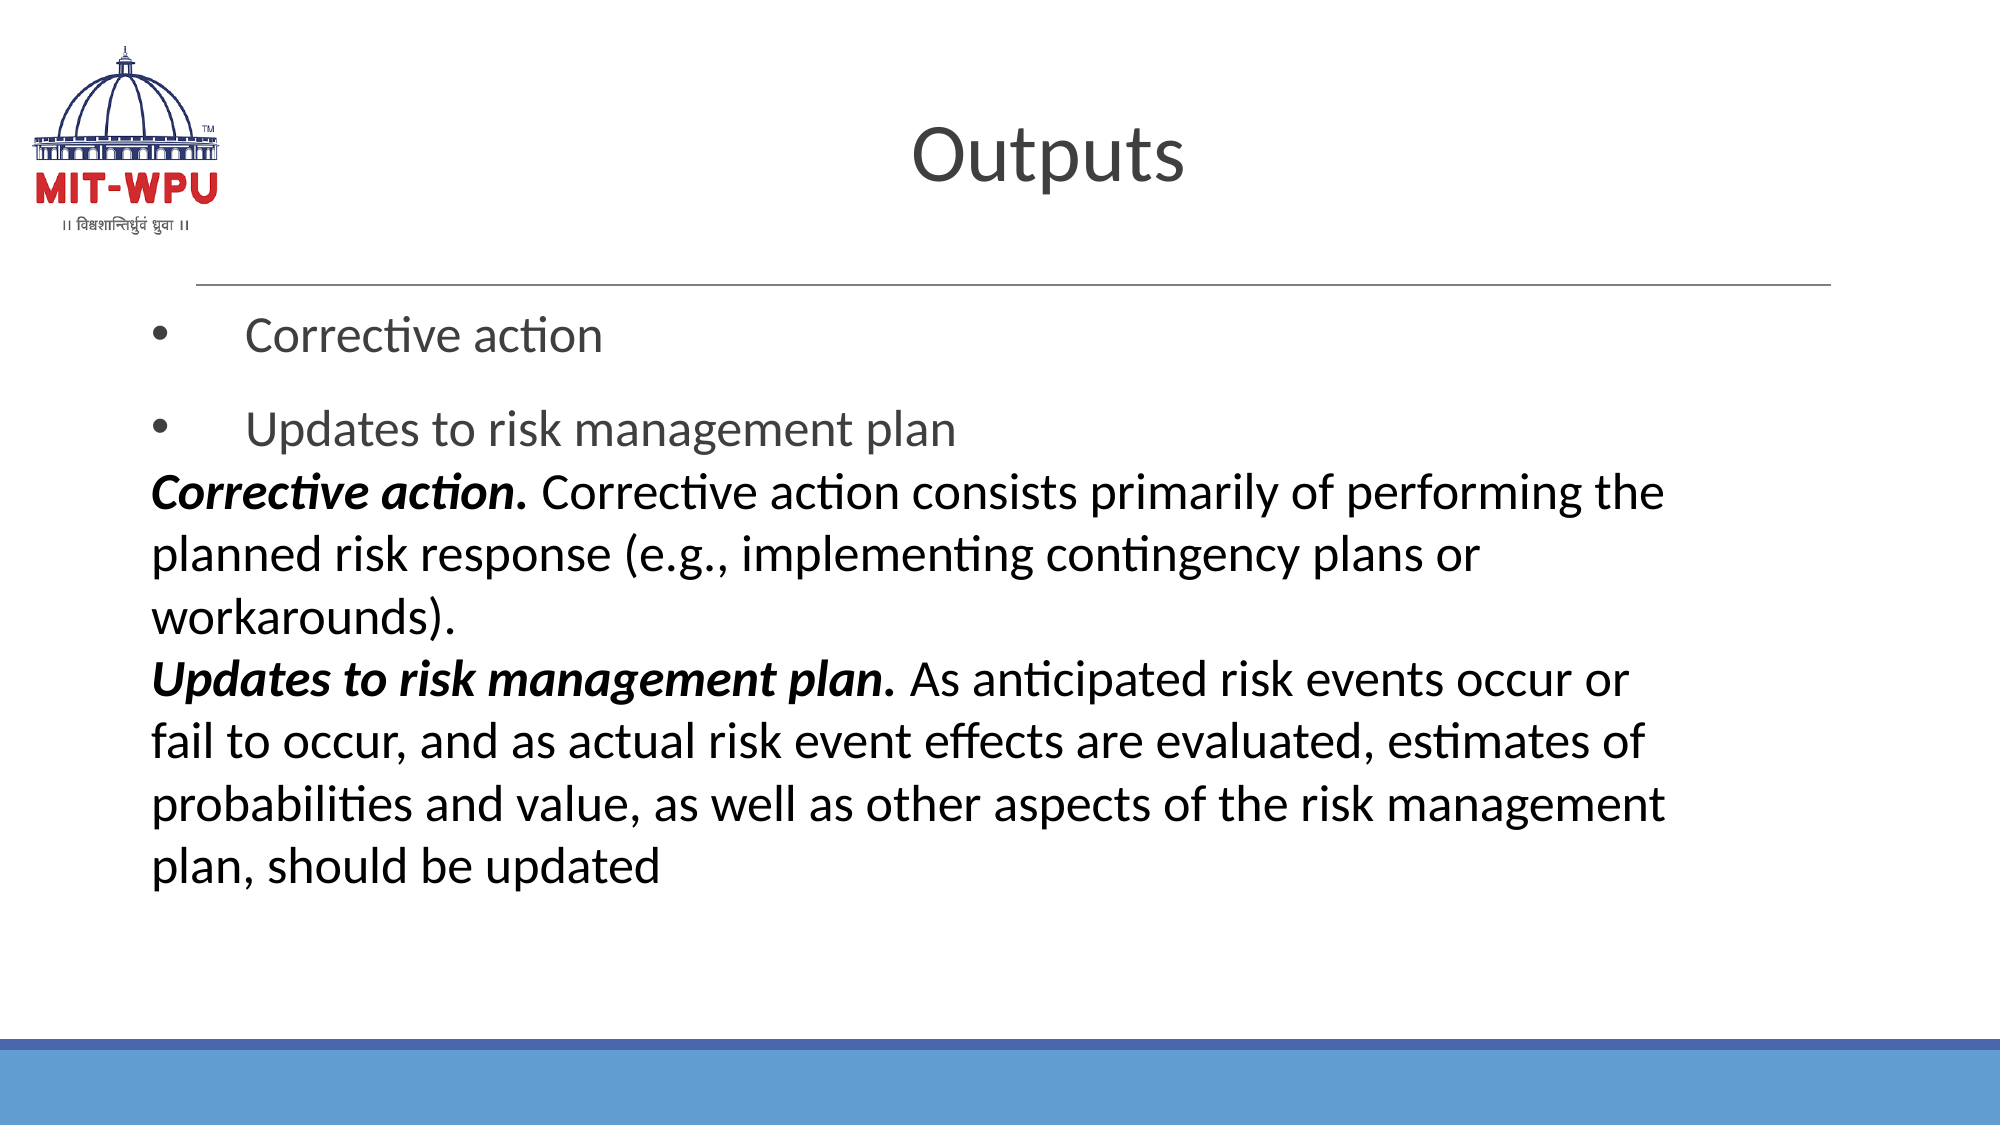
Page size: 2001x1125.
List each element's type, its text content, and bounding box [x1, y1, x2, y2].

text_box Corrective action Updates to risk management plan Corrective action. Corrective action consists primarily of performing the planned risk response (e.g., implementing contingency plans or workarounds). Updates to risk management plan. As anticipated risk events occur or fail to occur, and as actual risk event effects are evaluated, estimates of probabilities and value, as well as other aspects of the risk management plan, should be updated [136, 352, 1700, 992]
picture [31, 46, 241, 236]
title Outputs [266, 47, 1830, 206]
